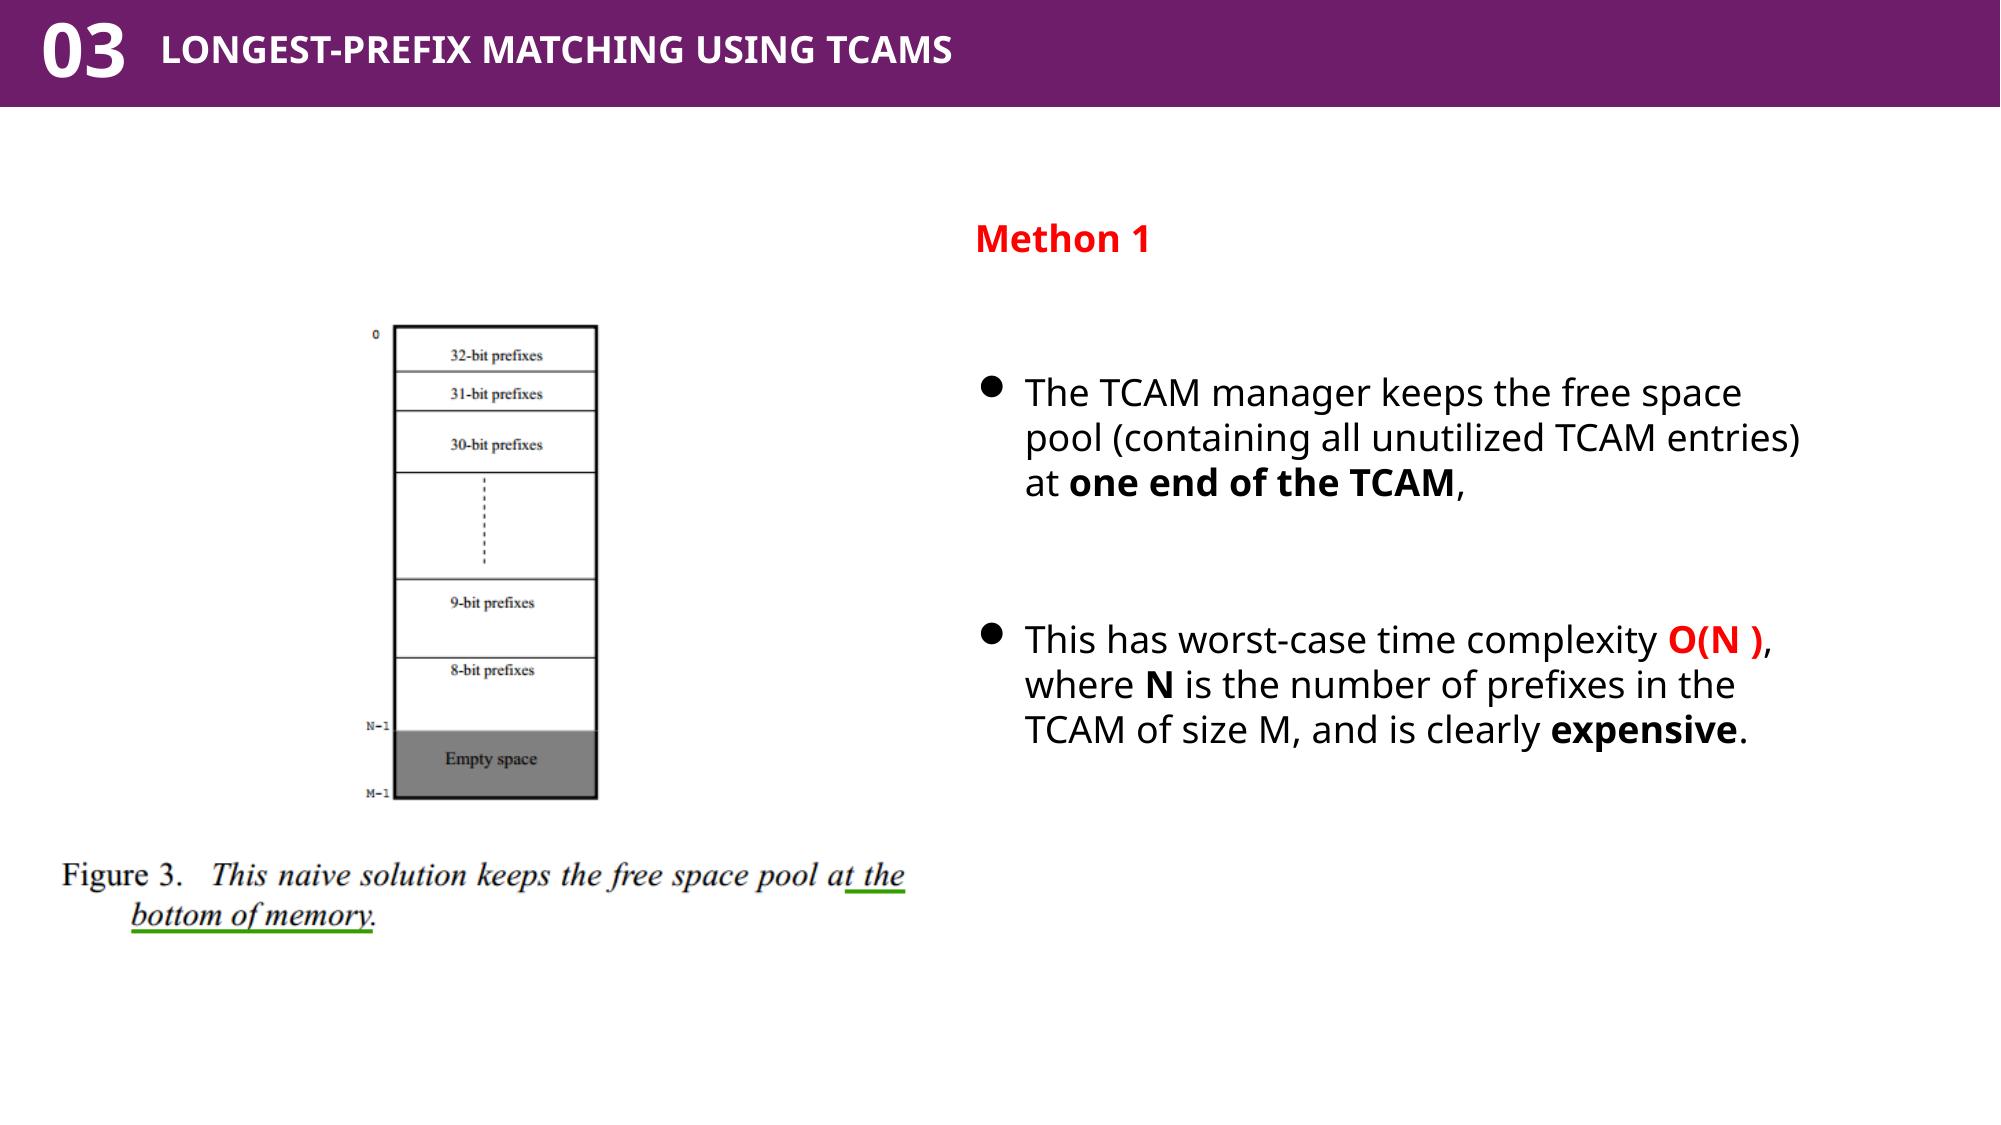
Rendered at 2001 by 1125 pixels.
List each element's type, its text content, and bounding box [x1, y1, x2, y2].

text_box This has worst-case time complexity O(N ), where N is the number of prefixes in the TCAM of size M, and is clearly expensive. [963, 608, 1856, 849]
list 03 [26, 13, 146, 93]
text_box The TCAM manager keeps the free space pool (containing all unutilized TCAM entries) at one end of the TCAM, [963, 361, 1824, 557]
list LONGEST-PREFIX MATCHING USING TCAMS [146, 23, 1195, 84]
picture [56, 303, 948, 950]
text_box Methon 1 [960, 207, 1168, 313]
